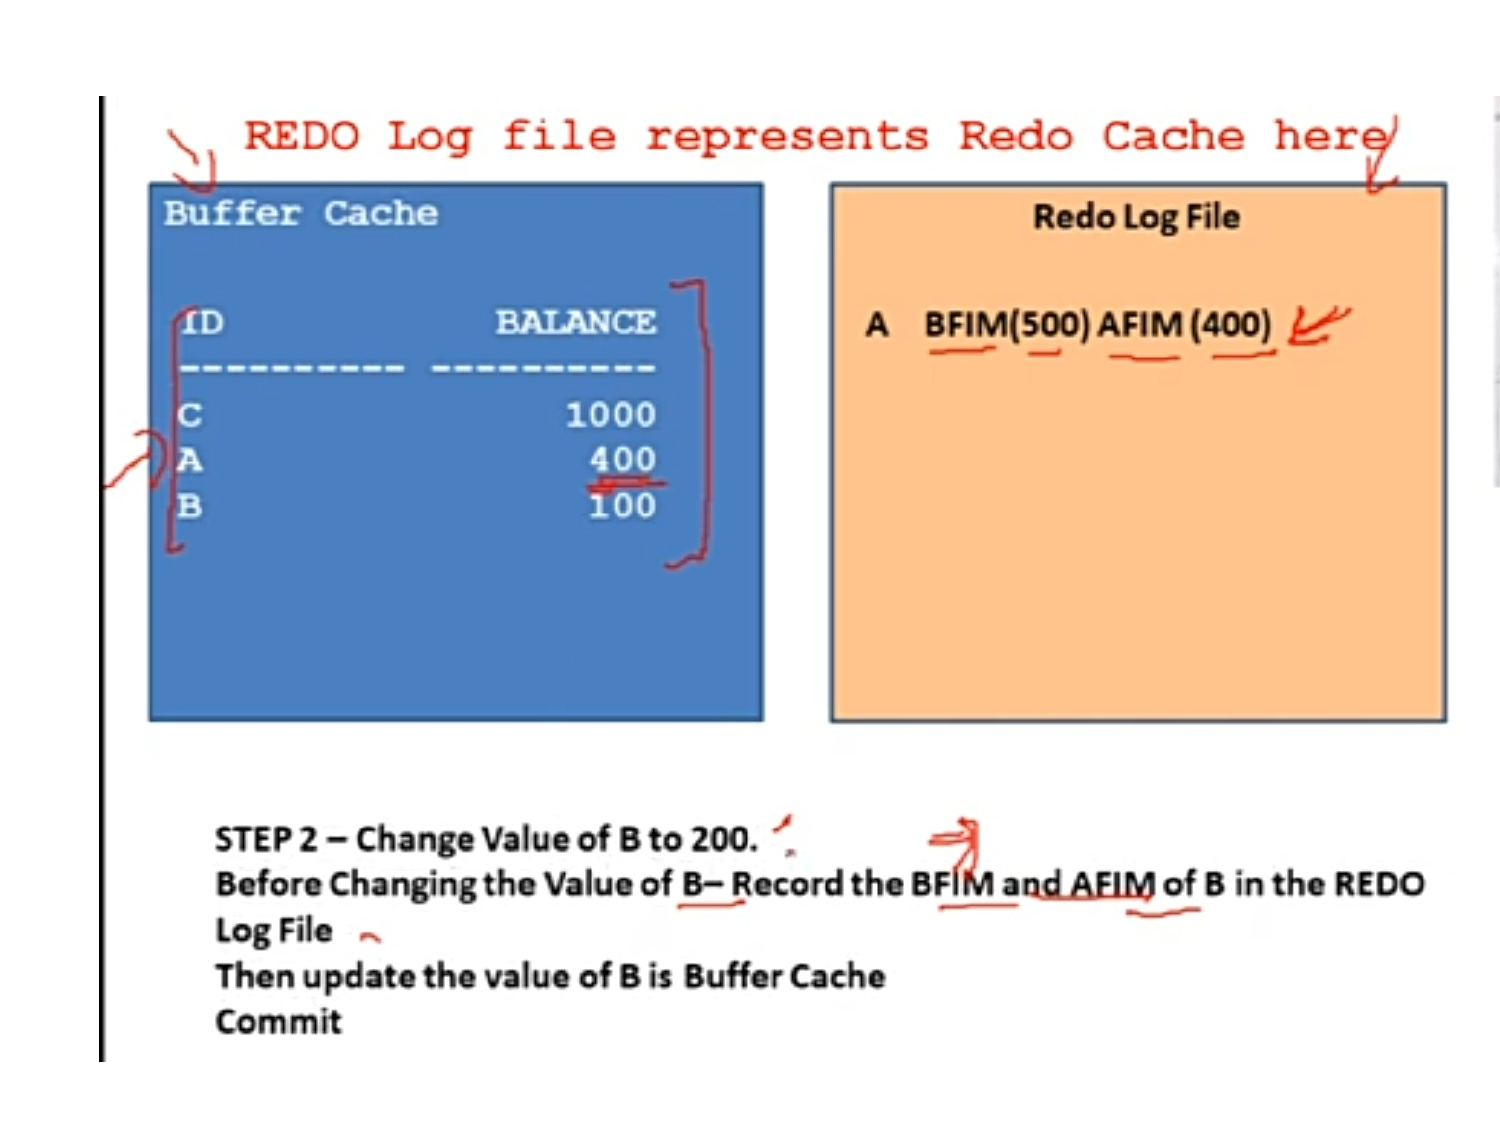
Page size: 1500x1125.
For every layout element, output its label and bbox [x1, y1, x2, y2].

picture [99, 96, 1500, 1062]
